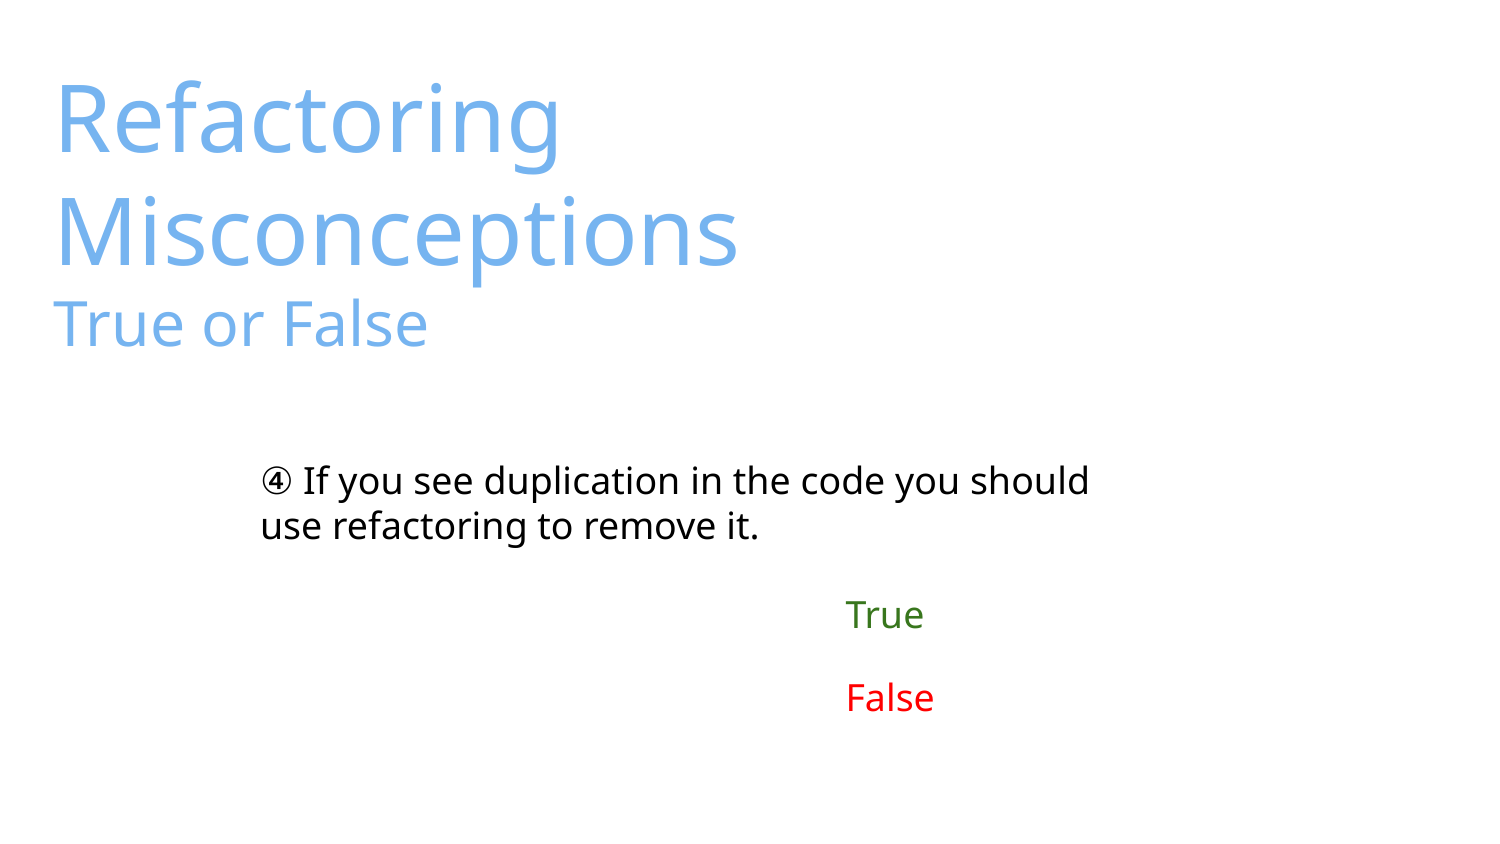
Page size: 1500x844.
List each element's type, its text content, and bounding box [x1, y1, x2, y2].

text_box ④ If you see duplication in the code you should use refactoring to remove it. [244, 442, 1177, 577]
text_box True [830, 576, 968, 653]
text_box False [830, 658, 968, 735]
title Refactoring Misconceptions True or False [38, 49, 915, 374]
